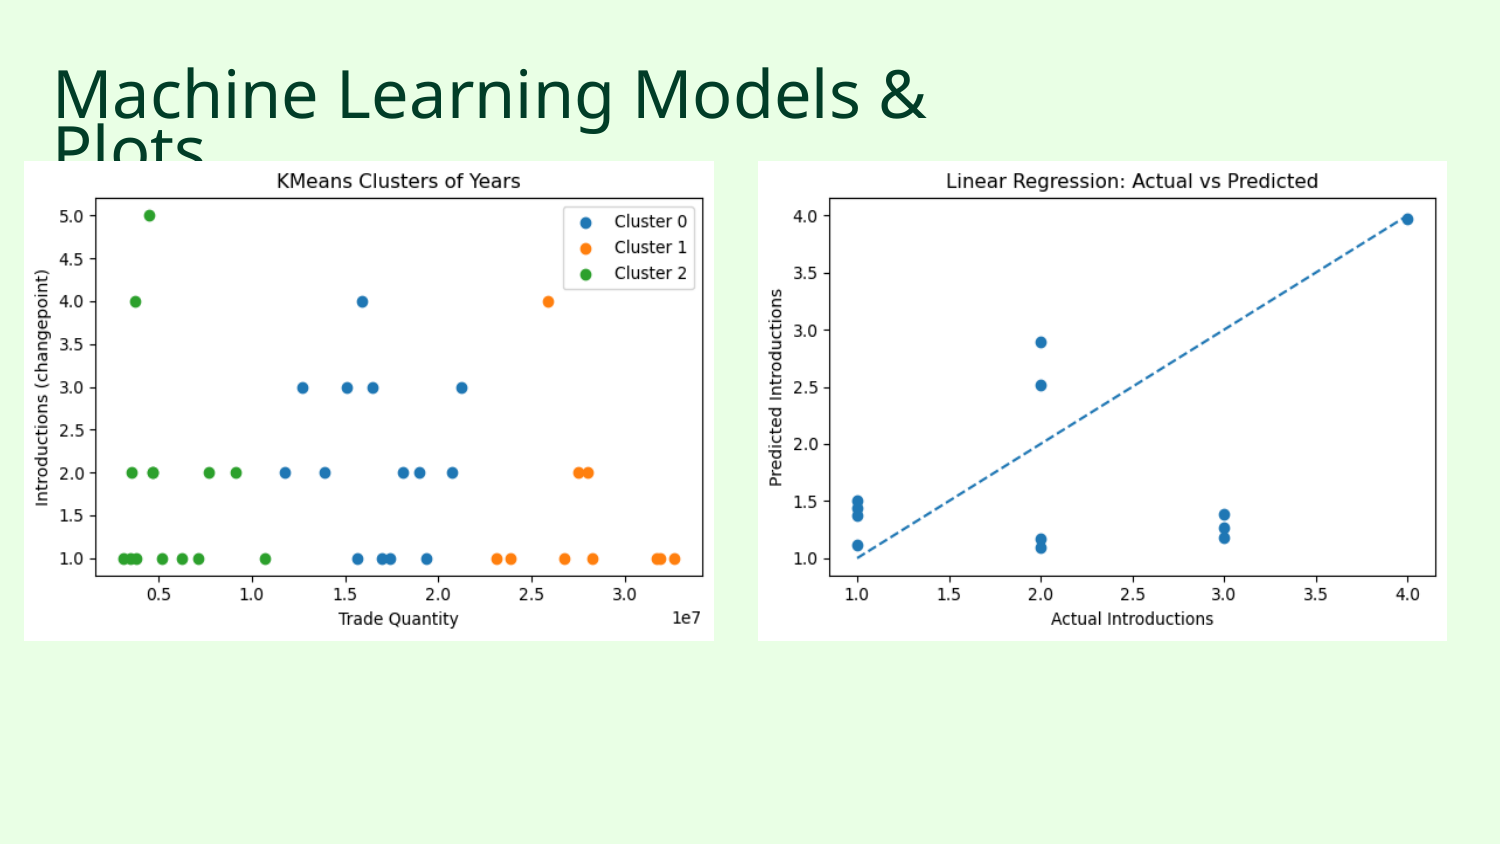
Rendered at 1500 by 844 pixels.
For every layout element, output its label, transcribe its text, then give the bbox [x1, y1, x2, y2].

picture [757, 161, 1447, 641]
title Machine Learning Models & Plots [37, 58, 1021, 137]
picture [24, 161, 714, 641]
